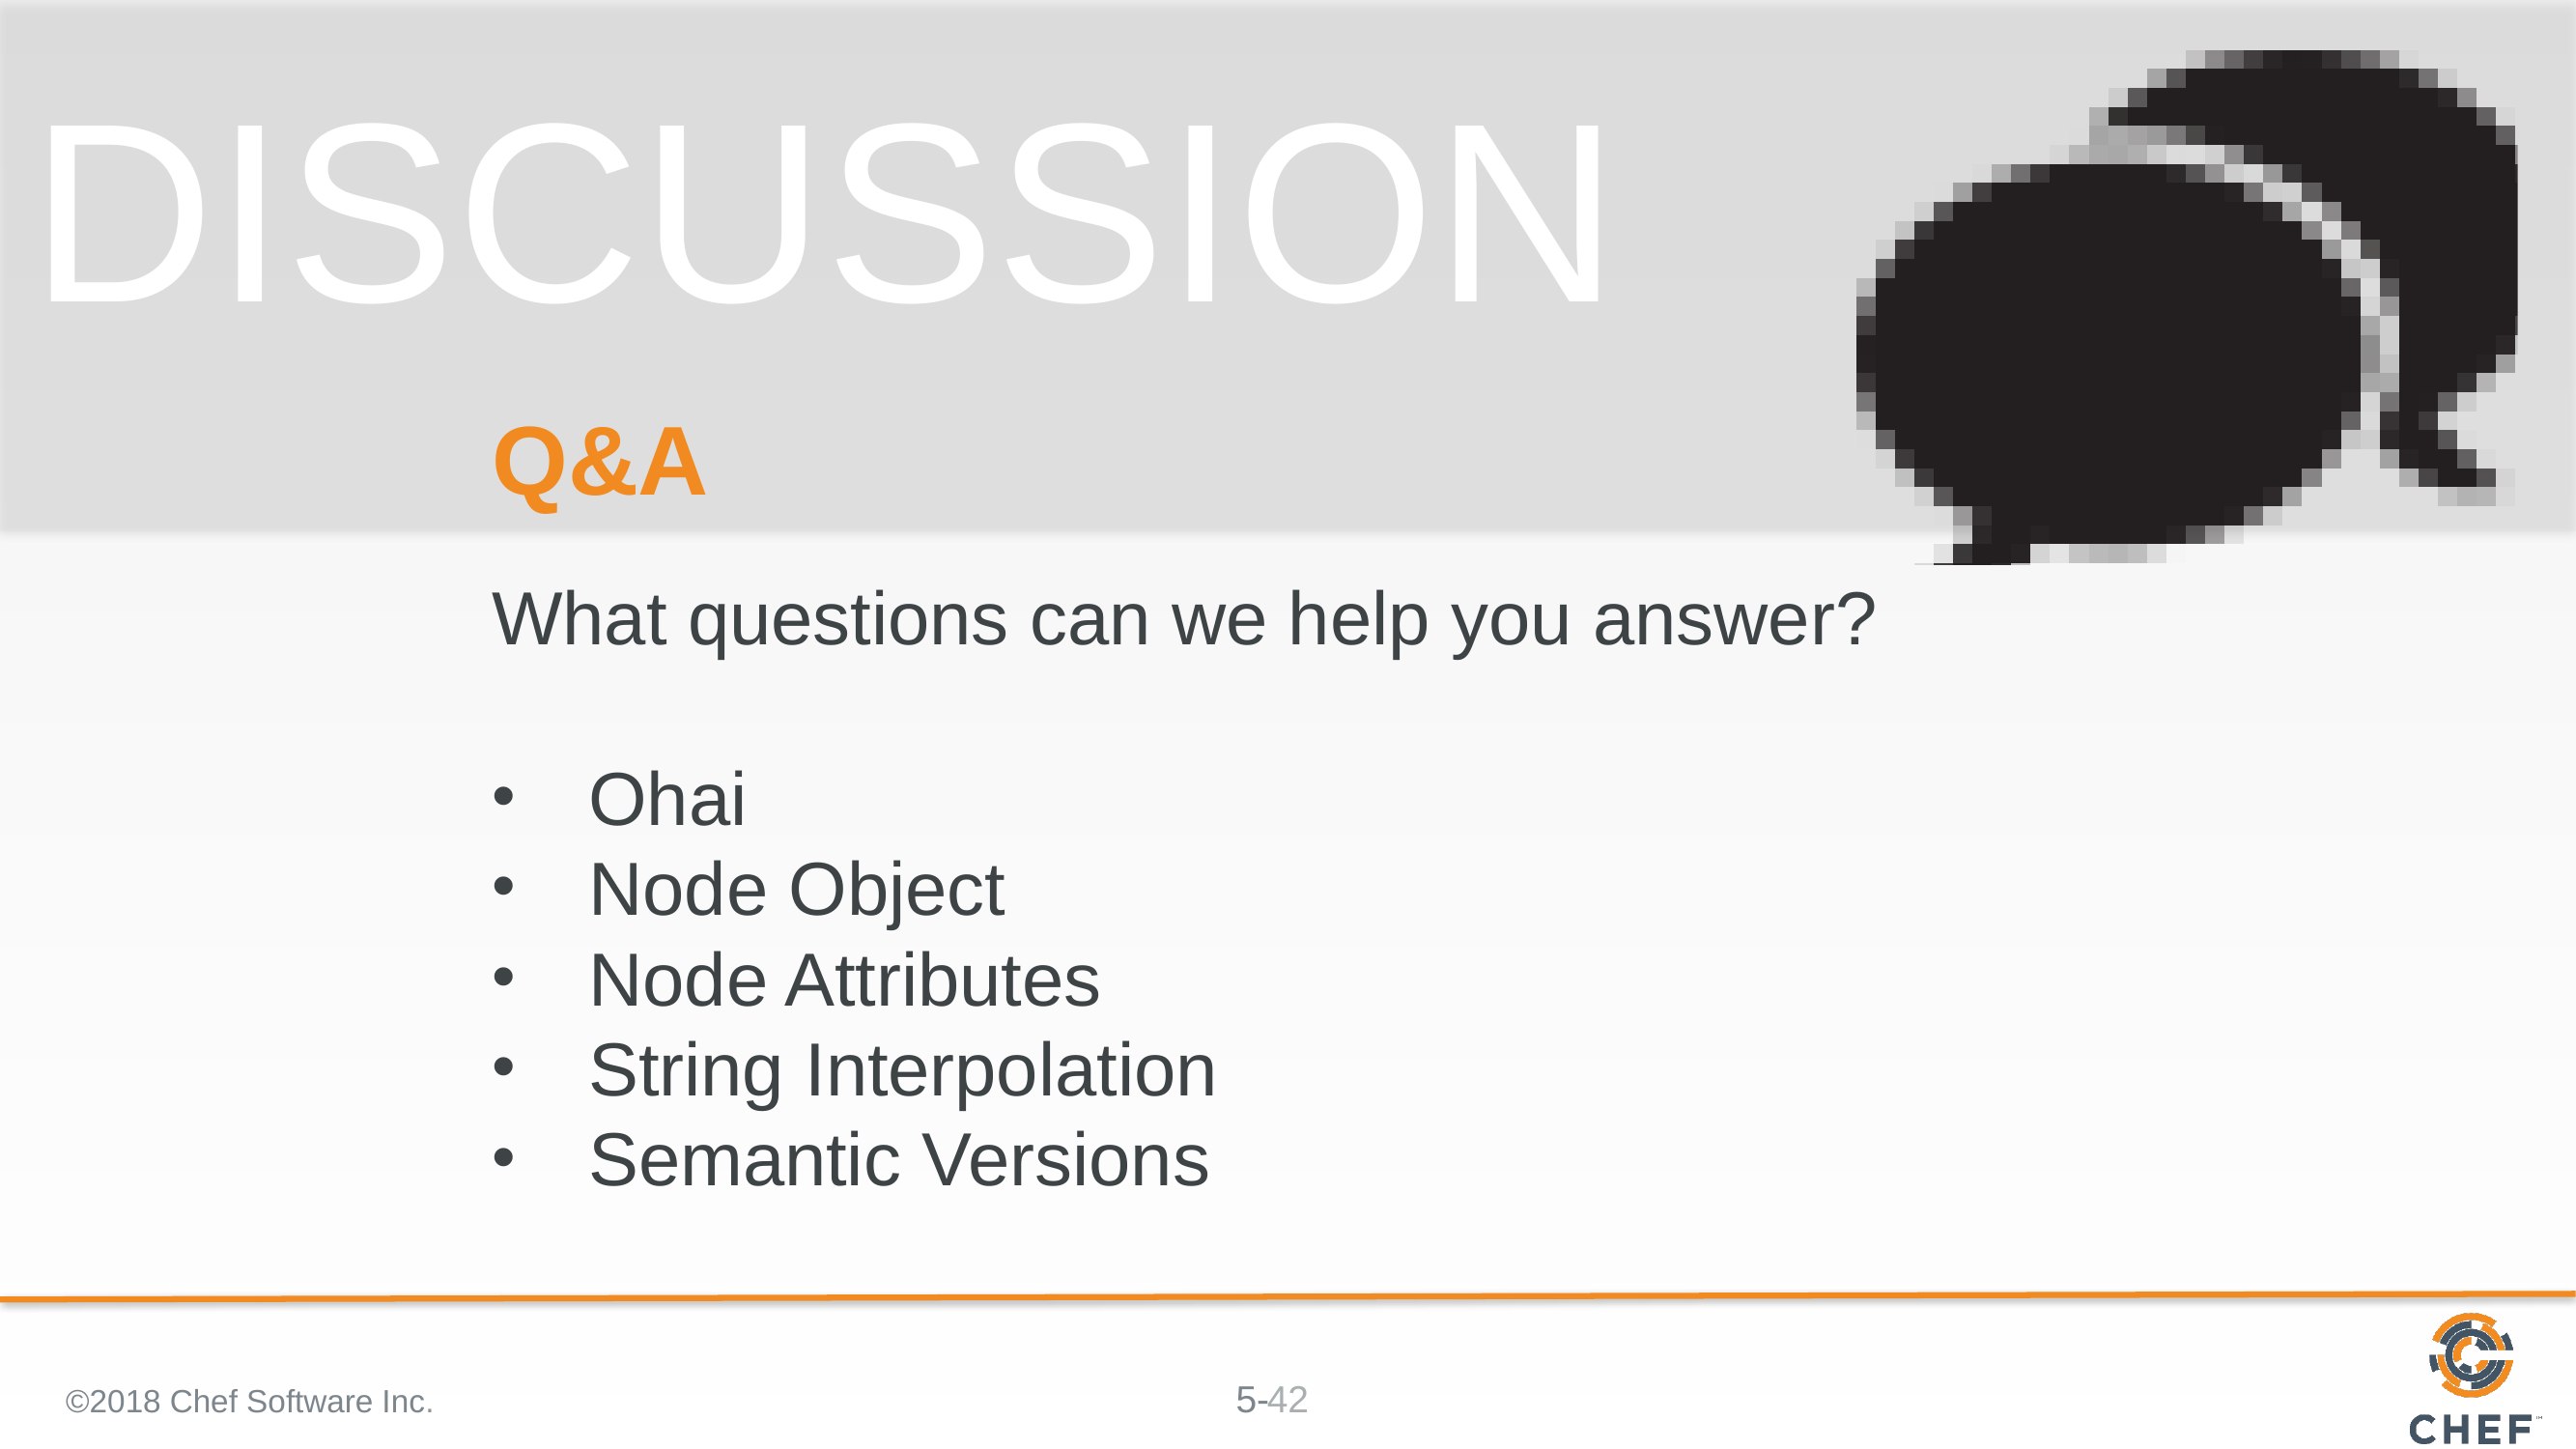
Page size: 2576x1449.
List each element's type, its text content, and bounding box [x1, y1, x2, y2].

subtitle What questions can we help you answer? Ohai Node Object Node Attributes String Interpolation Semantic Versions [477, 554, 2217, 1283]
footer ©2018 Chef Software Inc. [51, 1359, 952, 1440]
title Q&A [477, 395, 2217, 531]
picture [2399, 1297, 2550, 1449]
slide_number 42 [998, 1359, 1578, 1437]
